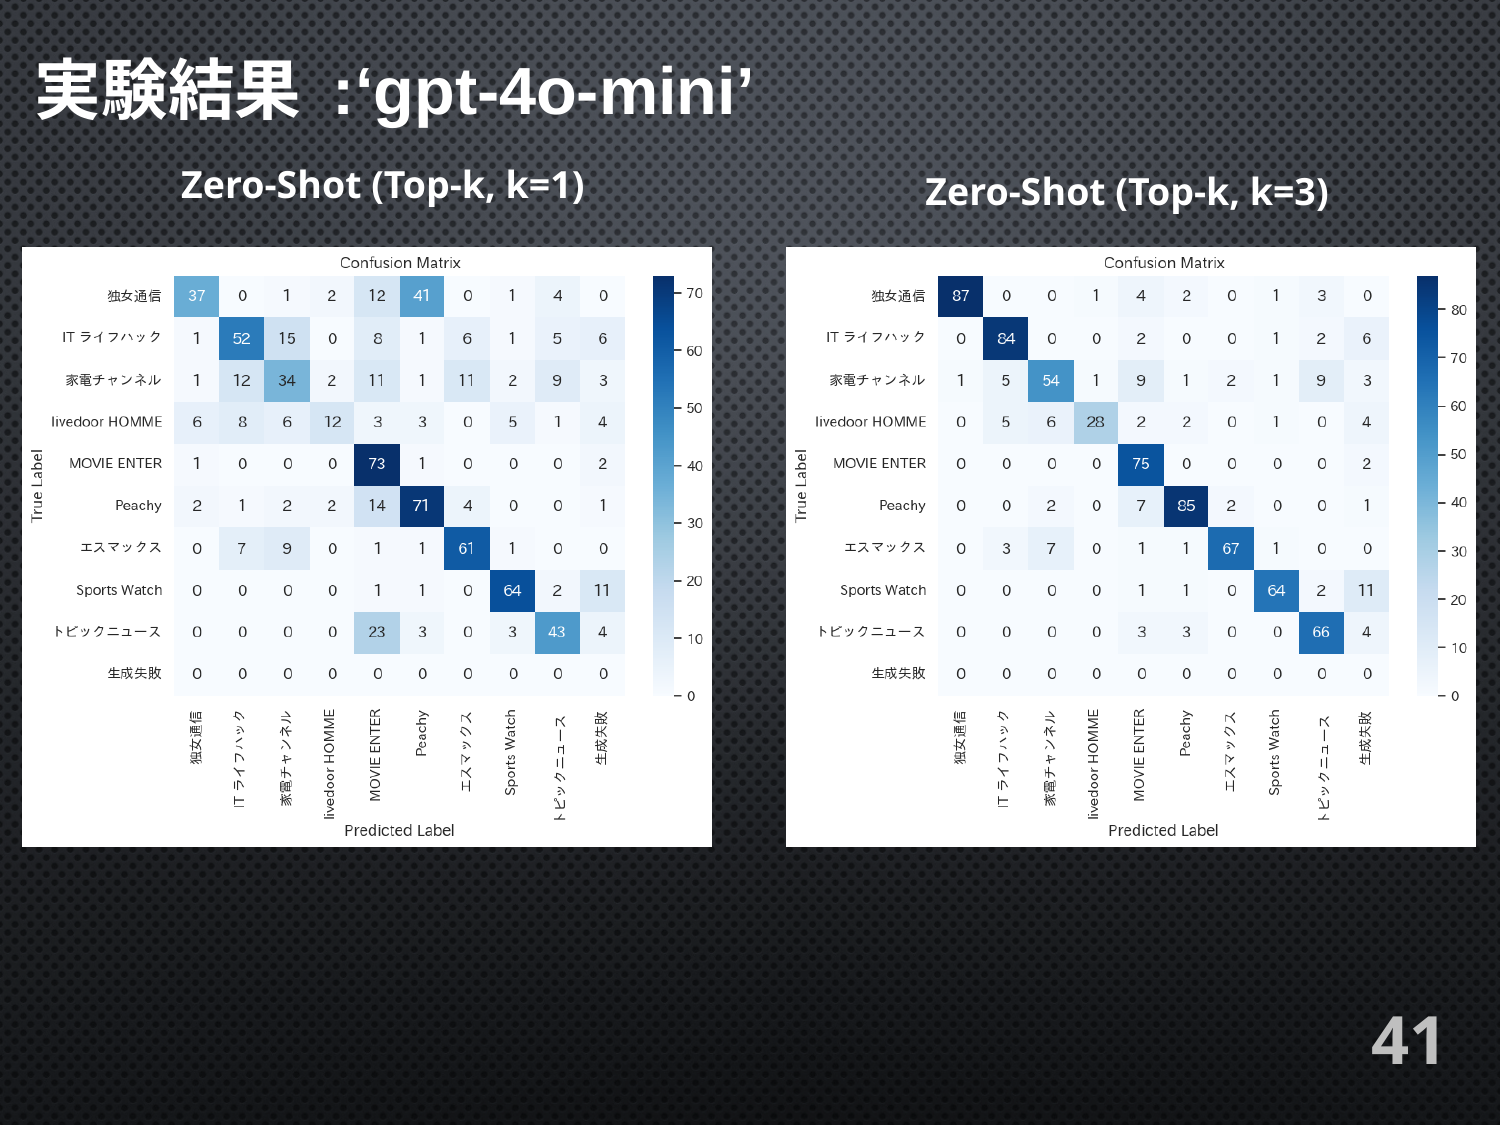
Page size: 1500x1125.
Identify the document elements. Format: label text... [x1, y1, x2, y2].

text_box 実験結果 :‘gpt-4o-mini’ [19, 32, 1395, 153]
slide_number 41 [1268, 1013, 1463, 1074]
text_box Zero-Shot (Top-k, k=3) [910, 161, 1352, 221]
picture [785, 246, 1476, 847]
text_box Zero-Shot (Top-k, k=1) [166, 153, 608, 214]
picture [22, 246, 713, 847]
